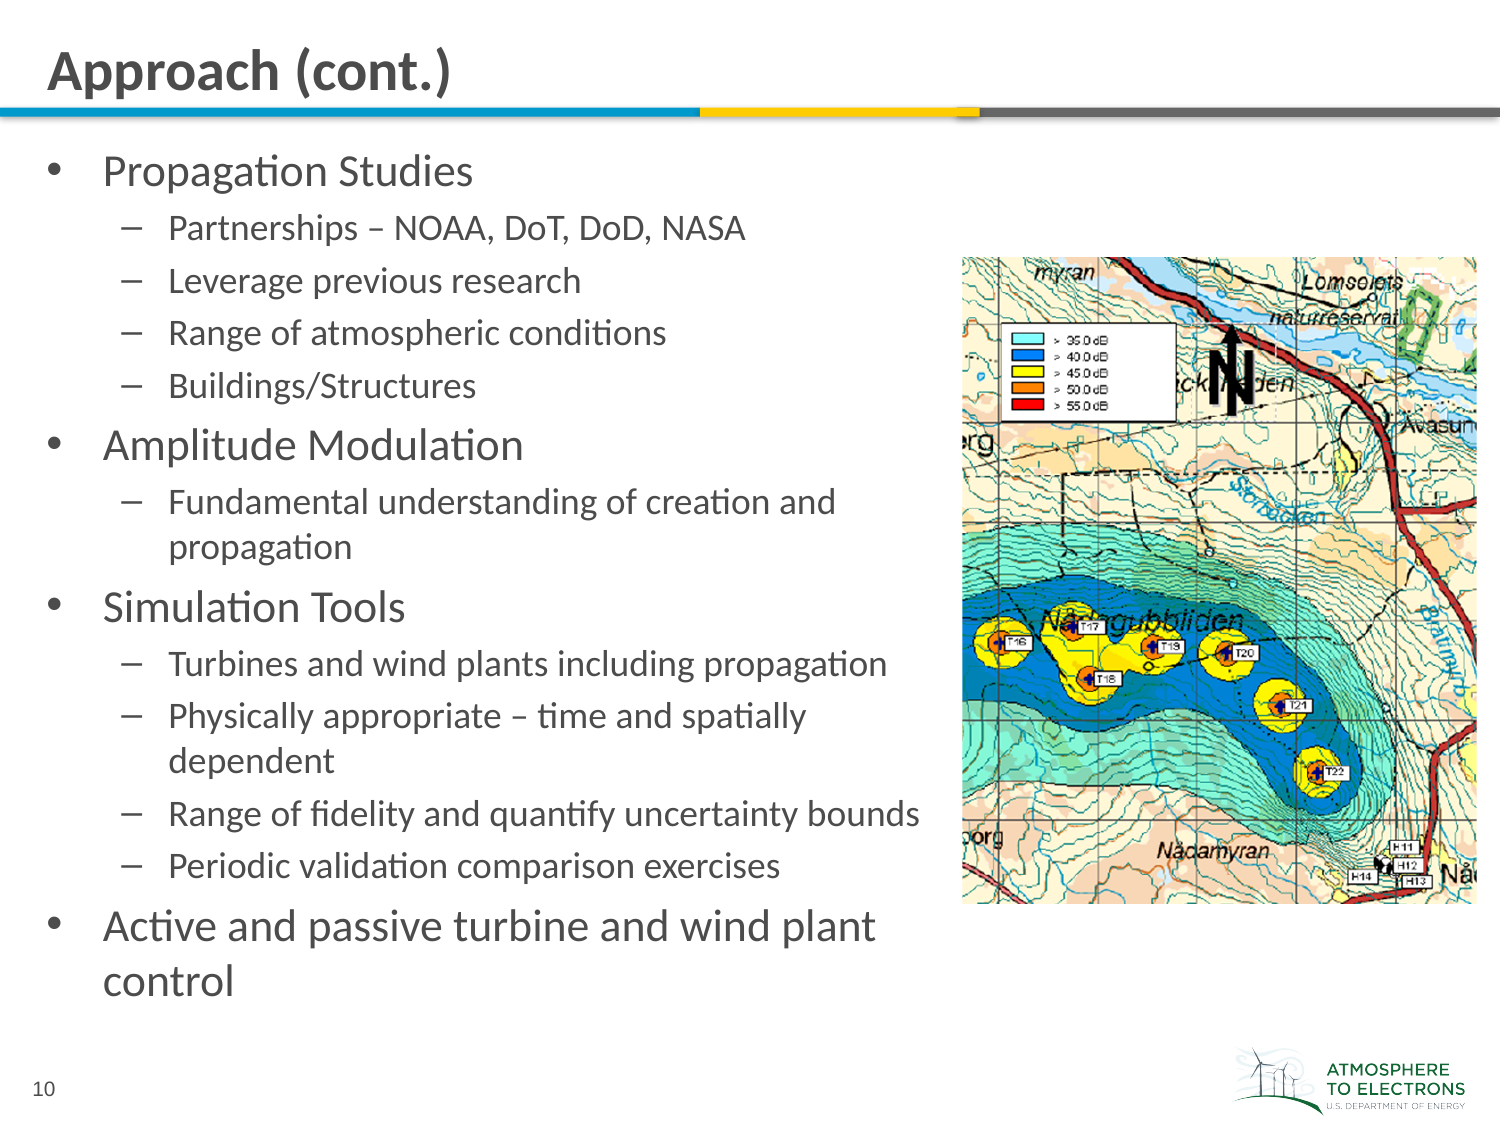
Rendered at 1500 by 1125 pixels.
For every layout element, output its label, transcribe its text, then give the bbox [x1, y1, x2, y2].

picture [1016, 604, 1022, 612]
picture [1096, 592, 1108, 602]
picture [1266, 646, 1275, 652]
picture [973, 608, 992, 612]
picture [1231, 1046, 1465, 1116]
picture [962, 256, 1477, 904]
picture [1056, 591, 1067, 596]
list Propagation Studies Partnerships – NOAA, DoT, DoD, NASA Leverage previous research Range of atmospheric conditions Buildings/Structures Amplitude Modulation Fundamental understanding of creation and propagation Simulation Tools Turbines and wind plants including propagation Physically appropriate – time and spatially dependent Range of fidelity and quantify uncertainty bounds Periodic validation comparison exercises Active and passive turbine and wind plant control [31, 133, 963, 1125]
picture [962, 607, 972, 611]
picture [1010, 591, 1034, 595]
picture [1286, 655, 1291, 664]
picture [1109, 605, 1138, 611]
picture [1238, 612, 1249, 617]
title Approach (cont.) [32, 0, 1464, 134]
picture [1112, 599, 1130, 605]
